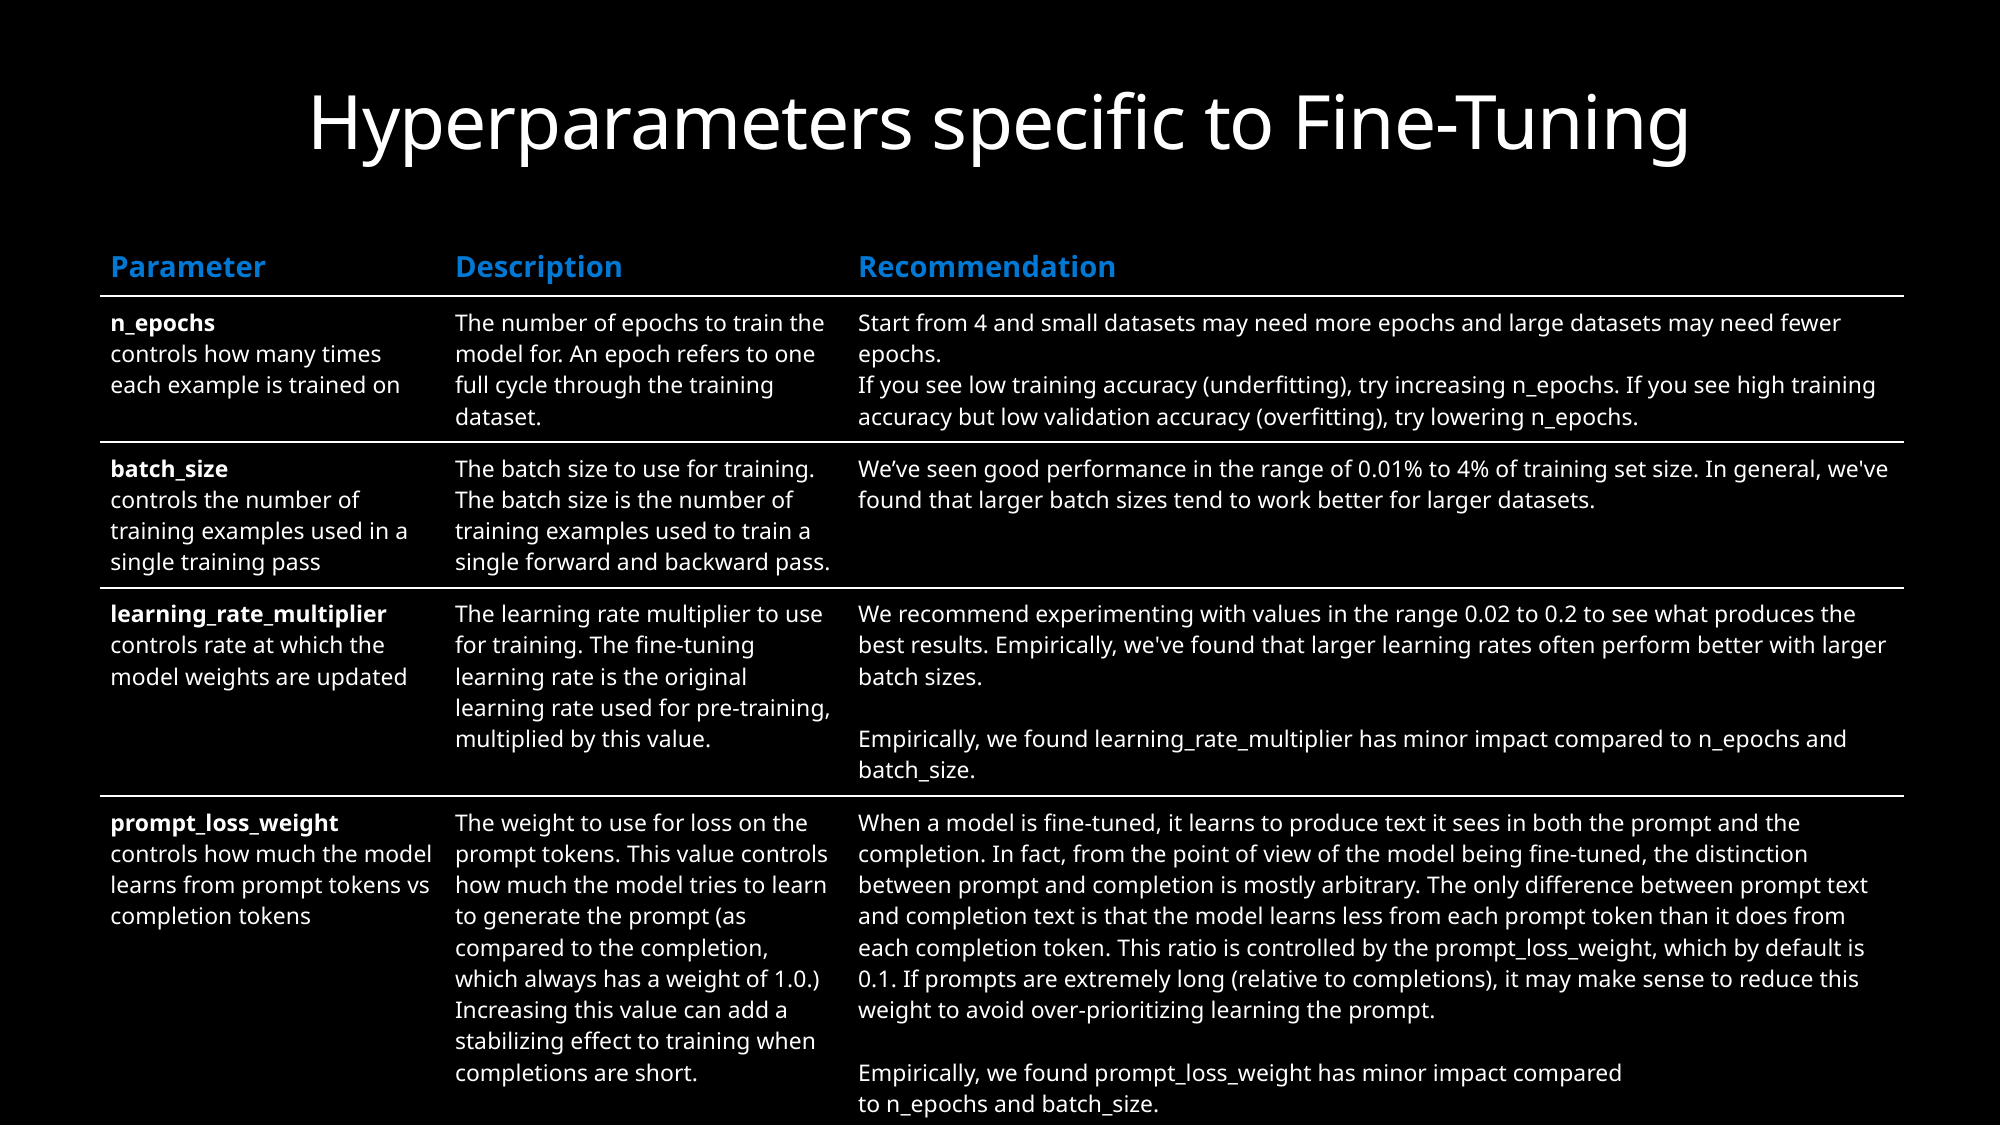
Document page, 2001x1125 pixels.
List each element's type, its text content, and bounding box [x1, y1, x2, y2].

table_cell The batch size to use for training. The batch size is the number of training examples used to train a single forward and backward pass. [445, 443, 848, 587]
table_cell prompt_loss_weight controls how much the model learns from prompt tokens vs completion tokens [100, 797, 445, 1125]
table_header Parameter [100, 236, 445, 295]
table_cell Start from 4 and small datasets may need more epochs and large datasets may need fewer epochs. If you see low training accuracy (underfitting), try increasing n_epochs. If you see high training accuracy but low validation accuracy (overfitting), try lowering n_epochs. [848, 297, 1904, 441]
table_cell learning_rate_multiplier controls rate at which the model weights are updated [100, 589, 445, 795]
table_cell We’ve seen good performance in the range of 0.01% to 4% of training set size. In general, we've found that larger batch sizes tend to work better for larger datasets. [848, 443, 1904, 587]
table_cell We recommend experimenting with values in the range 0.02 to 0.2 to see what produces the best results. Empirically, we've found that larger learning rates often perform better with larger batch sizes. Empirically, we found learning_rate_multiplier has minor impact compared to n_epochs and batch_size. [848, 589, 1904, 795]
table_cell The weight to use for loss on the prompt tokens. This value controls how much the model tries to learn to generate the prompt (as compared to the completion, which always has a weight of 1.0.) Increasing this value can add a stabilizing effect to training when completions are short. [445, 797, 848, 1125]
table_cell batch_size controls the number of training examples used in a single training pass [100, 443, 445, 587]
table_cell The number of epochs to train the model for. An epoch refers to one full cycle through the training dataset. [445, 297, 848, 441]
table_cell When a model is fine-tuned, it learns to produce text it sees in both the prompt and the completion. In fact, from the point of view of the model being fine-tuned, the distinction between prompt and completion is mostly arbitrary. The only difference between prompt text and completion text is that the model learns less from each prompt token than it does from each completion token. This ratio is controlled by the prompt_loss_weight, which by default is 0.1. If prompts are extremely long (relative to completions), it may make sense to reduce this weight to avoid over-prioritizing learning the prompt. Empirically, we found prompt_loss_weight has minor impact compared to n_epochs and batch_size. [848, 797, 1904, 1125]
table_cell The learning rate multiplier to use for training. The fine-tuning learning rate is the original learning rate used for pre-training, multiplied by this value. [445, 589, 848, 795]
title Hyperparameters specific to Fine-Tuning [96, 75, 1904, 166]
table_header Description [445, 236, 848, 295]
table_header Recommendation [848, 236, 1904, 295]
table_cell n_epochs controls how many times each example is trained on [100, 297, 445, 441]
